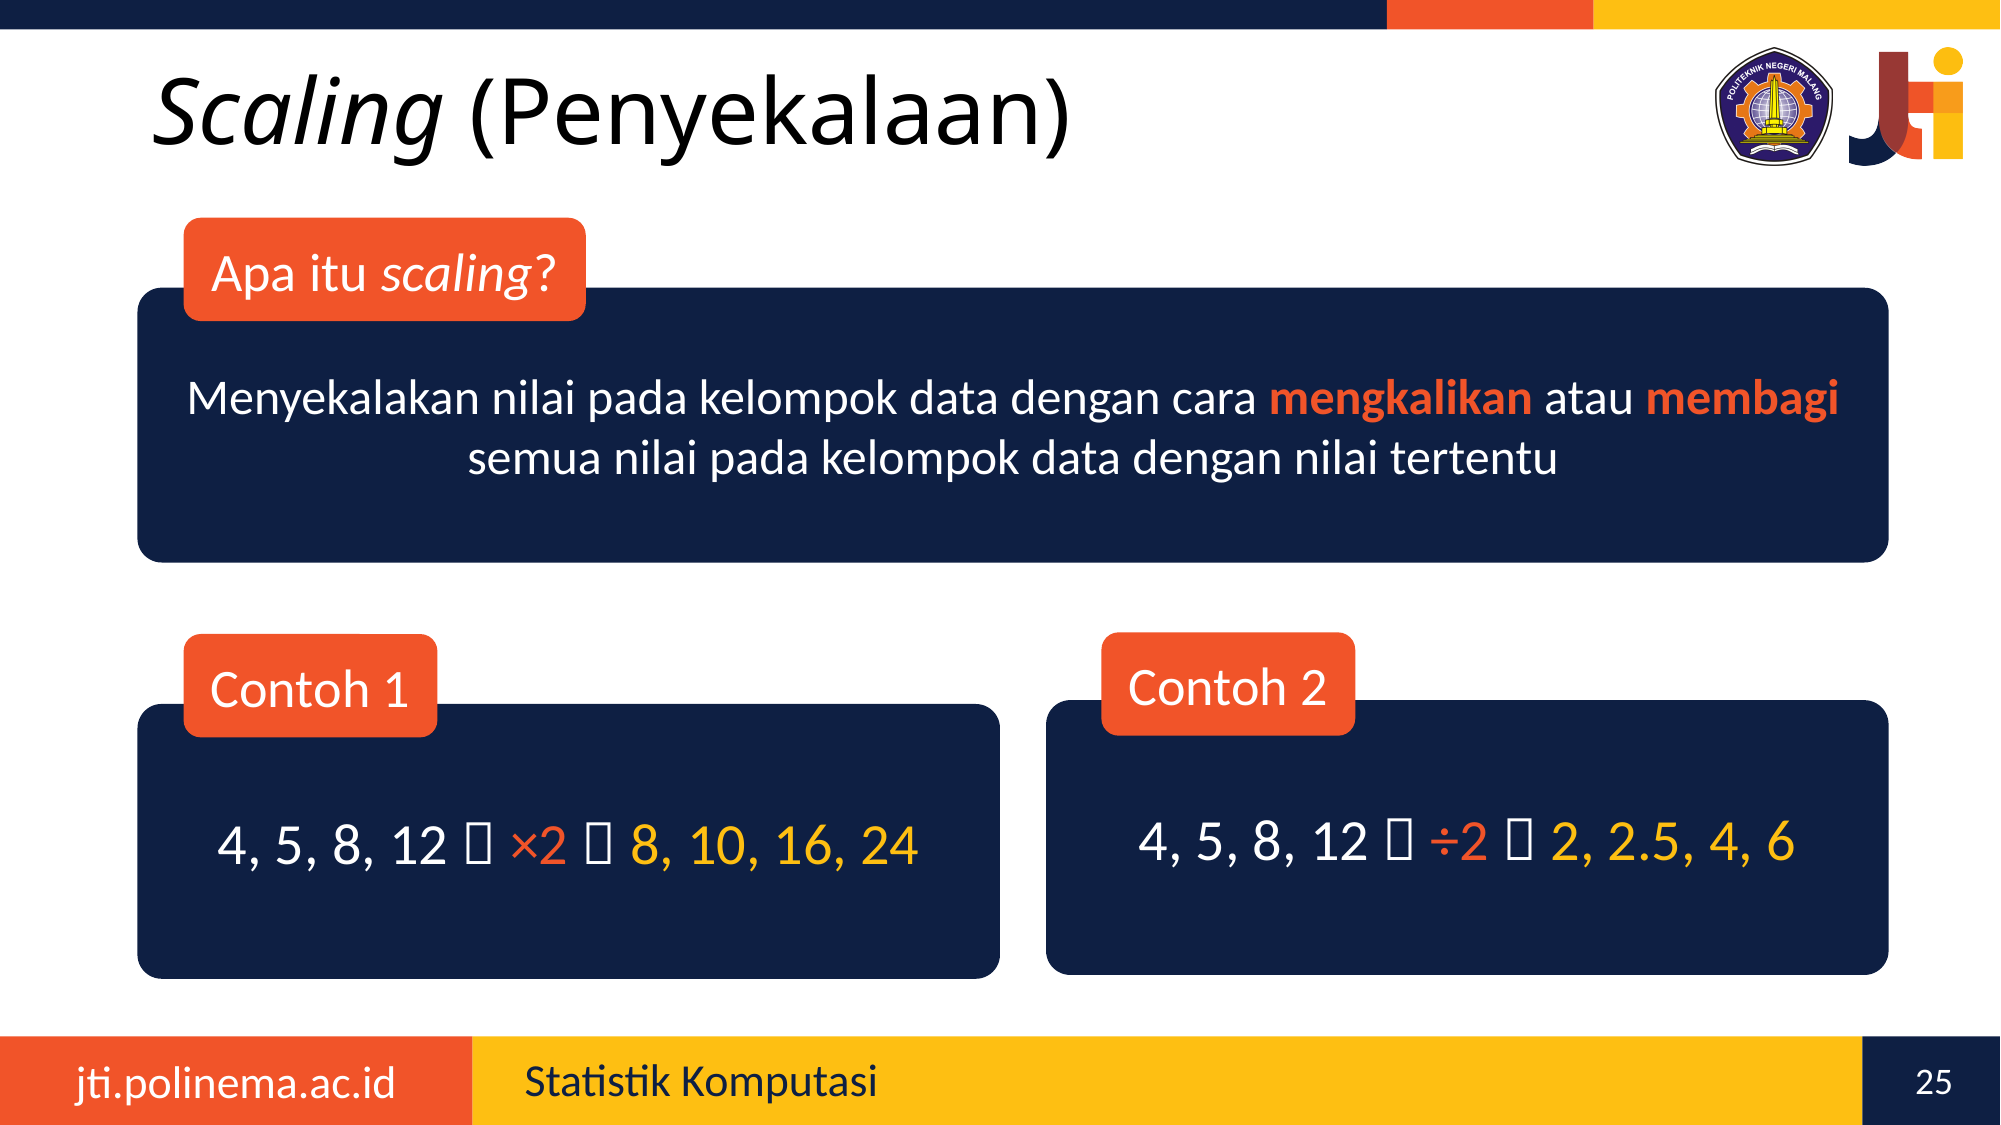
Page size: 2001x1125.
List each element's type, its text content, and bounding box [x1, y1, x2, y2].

text_box Menyekalakan nilai pada kelompok data dengan cara mengkalikan atau membagi semua nilai pada kelompok data dengan nilai tertentu [136, 286, 1890, 564]
text_box 4, 5, 8, 12  ×2  8, 10, 16, 24 [136, 702, 1002, 980]
text_box Contoh 2 [1100, 631, 1357, 737]
text_box Contoh 1 [182, 632, 439, 739]
title Scaling (Penyekalaan) [137, 59, 1673, 171]
text_box 4, 5, 8, 12  ÷2  2, 2.5, 4, 6 [1045, 699, 1890, 976]
text_box Apa itu scaling? [182, 216, 587, 323]
picture [1715, 47, 1833, 166]
slide_number 25 [1888, 1049, 1980, 1110]
